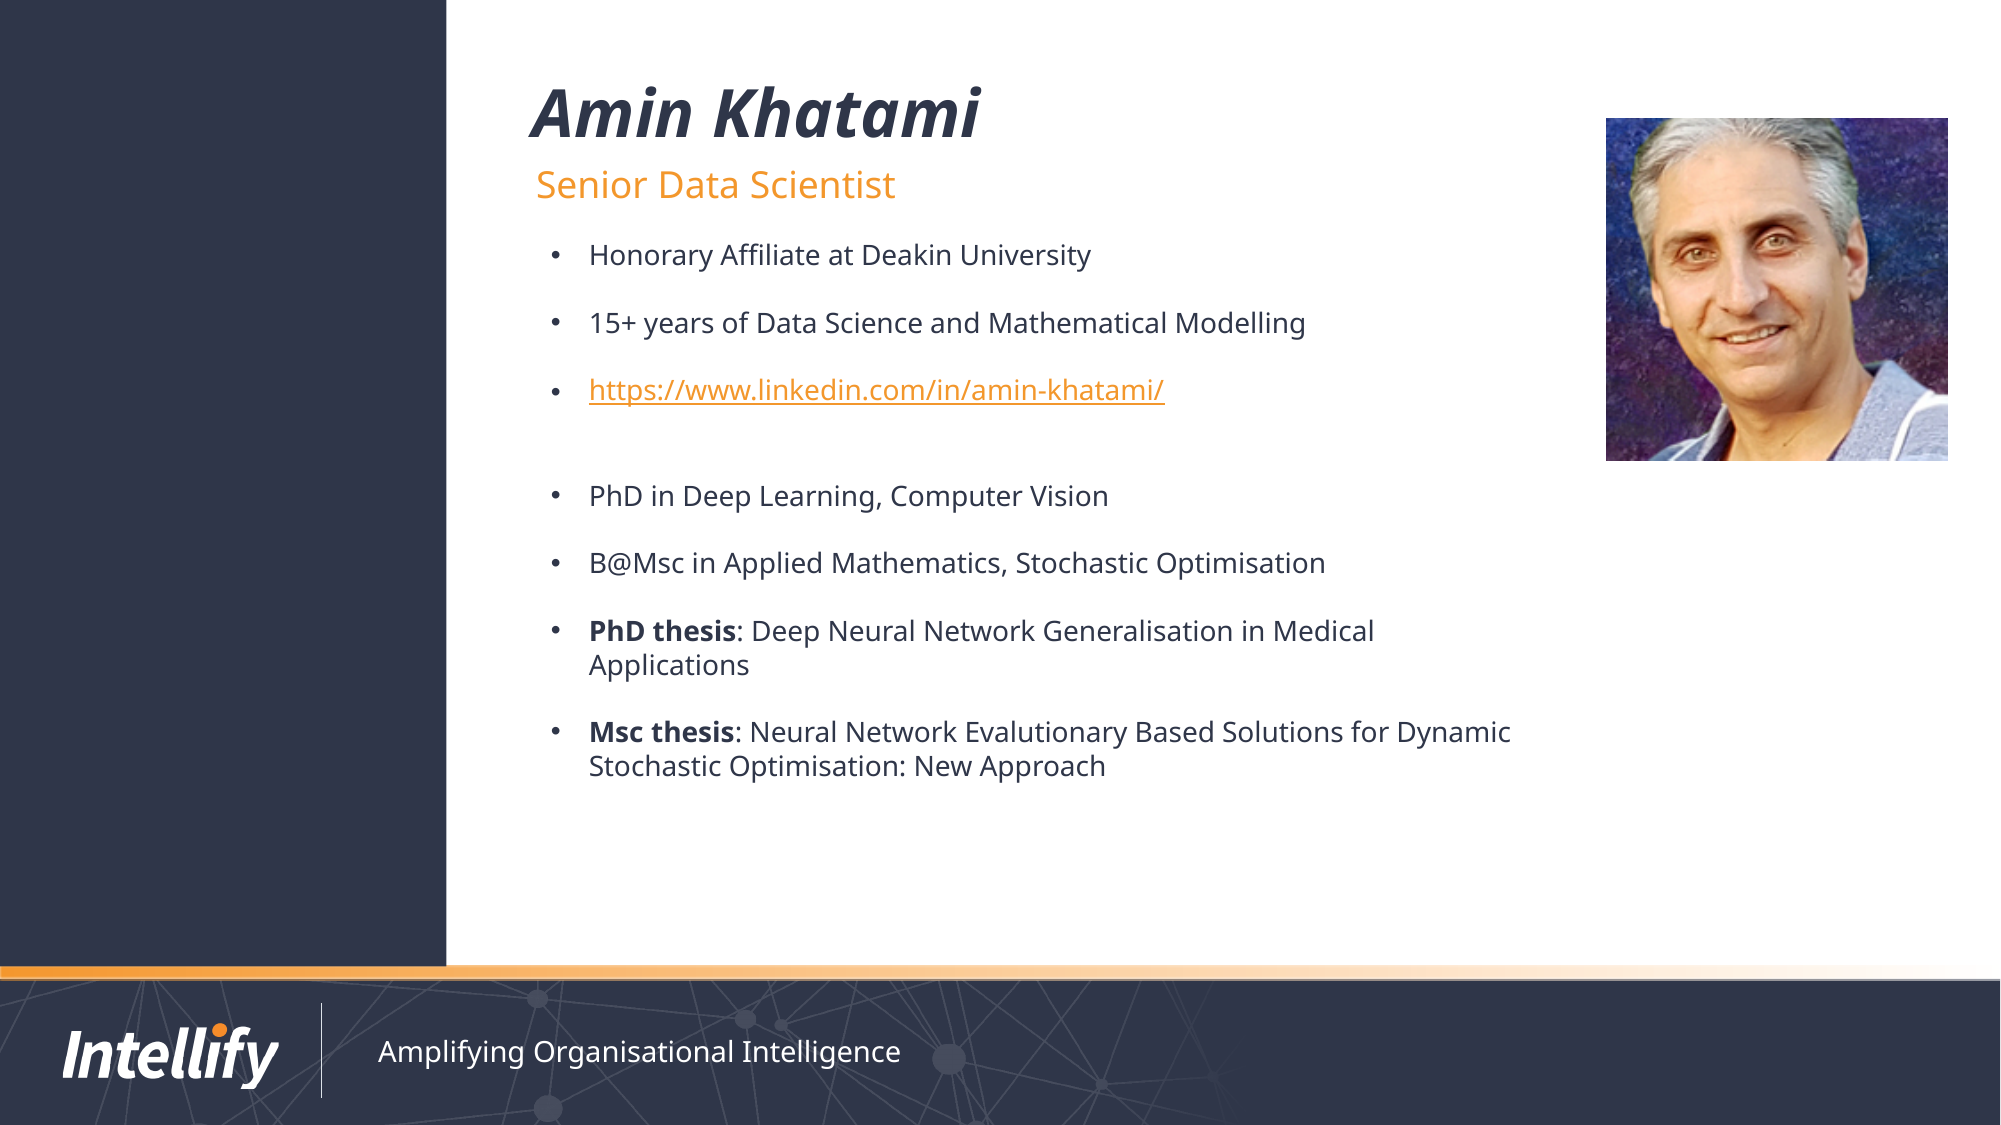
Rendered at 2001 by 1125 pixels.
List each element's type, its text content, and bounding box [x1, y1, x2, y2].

subtitle Senior Data Scientist [536, 160, 1542, 207]
picture [0, 965, 2001, 1125]
list Honorary Affiliate at Deakin University 15+ years of Data Science and Mathematical Modelling https://www.linkedin.com/in/amin-khatami/ PhD in Deep Learning, Computer Vision B@Msc in Applied Mathematics, Stochastic Optimisation PhD thesis: Deep Neural Network Generalisation in Medical Applications Msc thesis: Neural Network Evalutionary Based Solutions for Dynamic Stochastic Optimisation: New Approach [536, 230, 1536, 794]
picture [1605, 118, 1949, 461]
title Amin Khatami [532, 70, 1542, 152]
